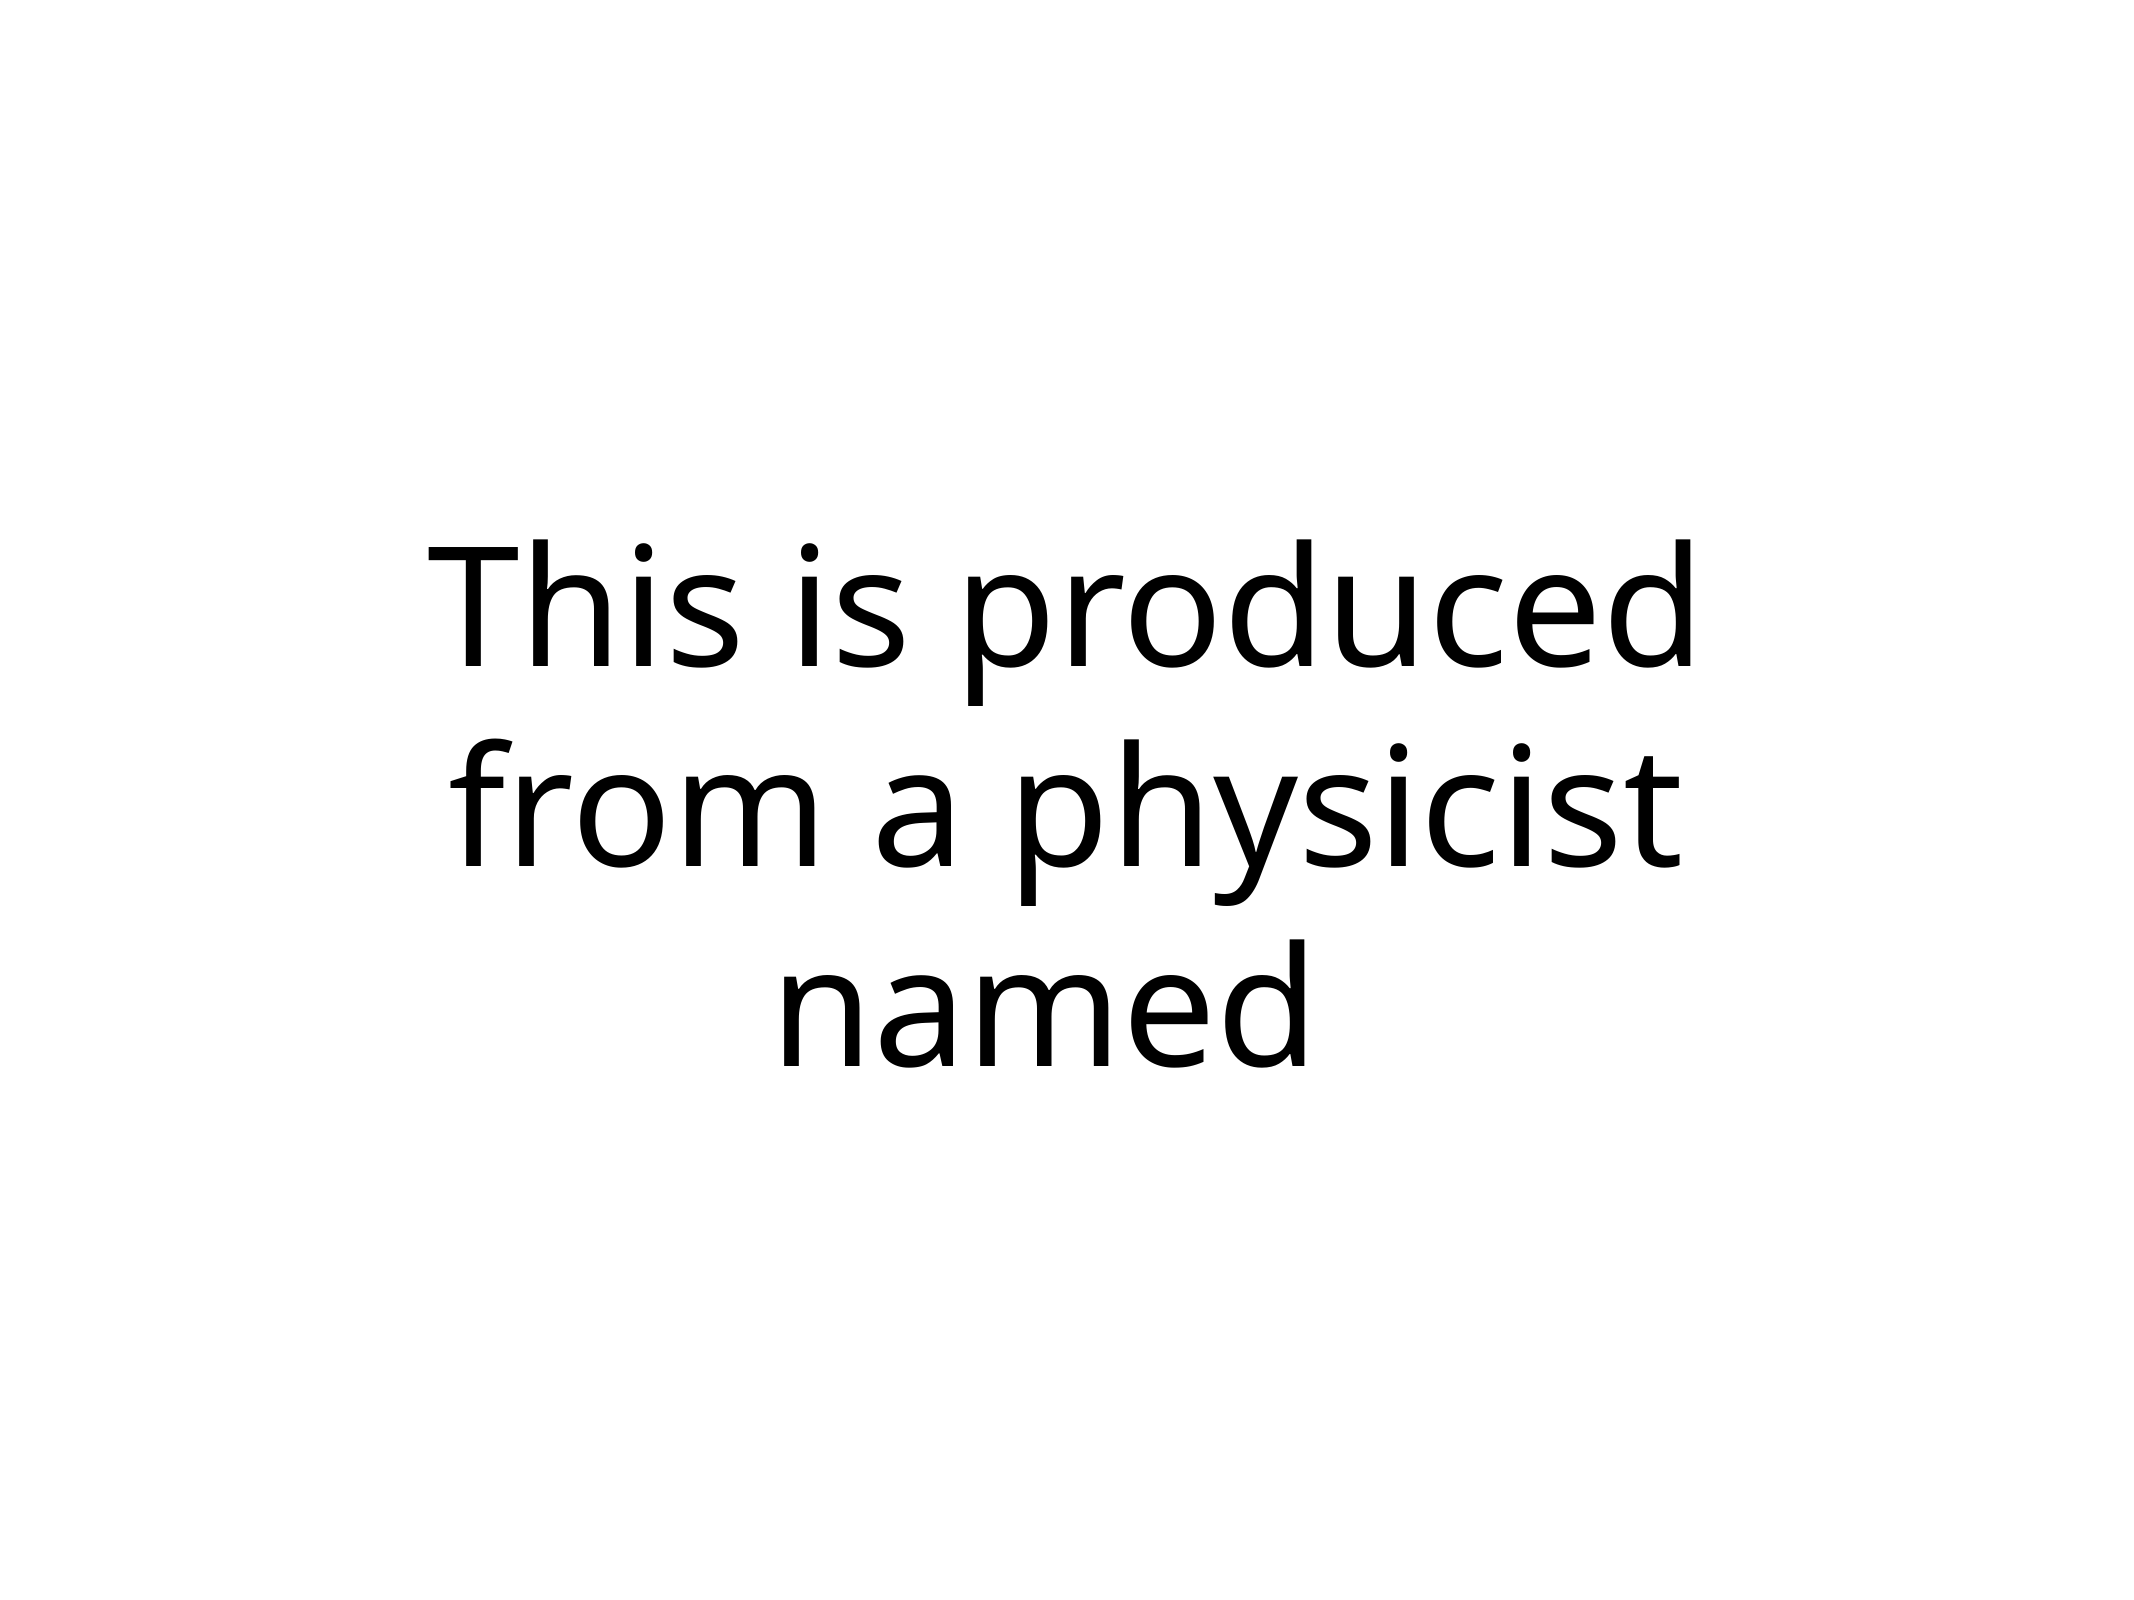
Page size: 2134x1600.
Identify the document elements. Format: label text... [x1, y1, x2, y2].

title This is produced from a physicist named [207, 528, 1926, 1072]
